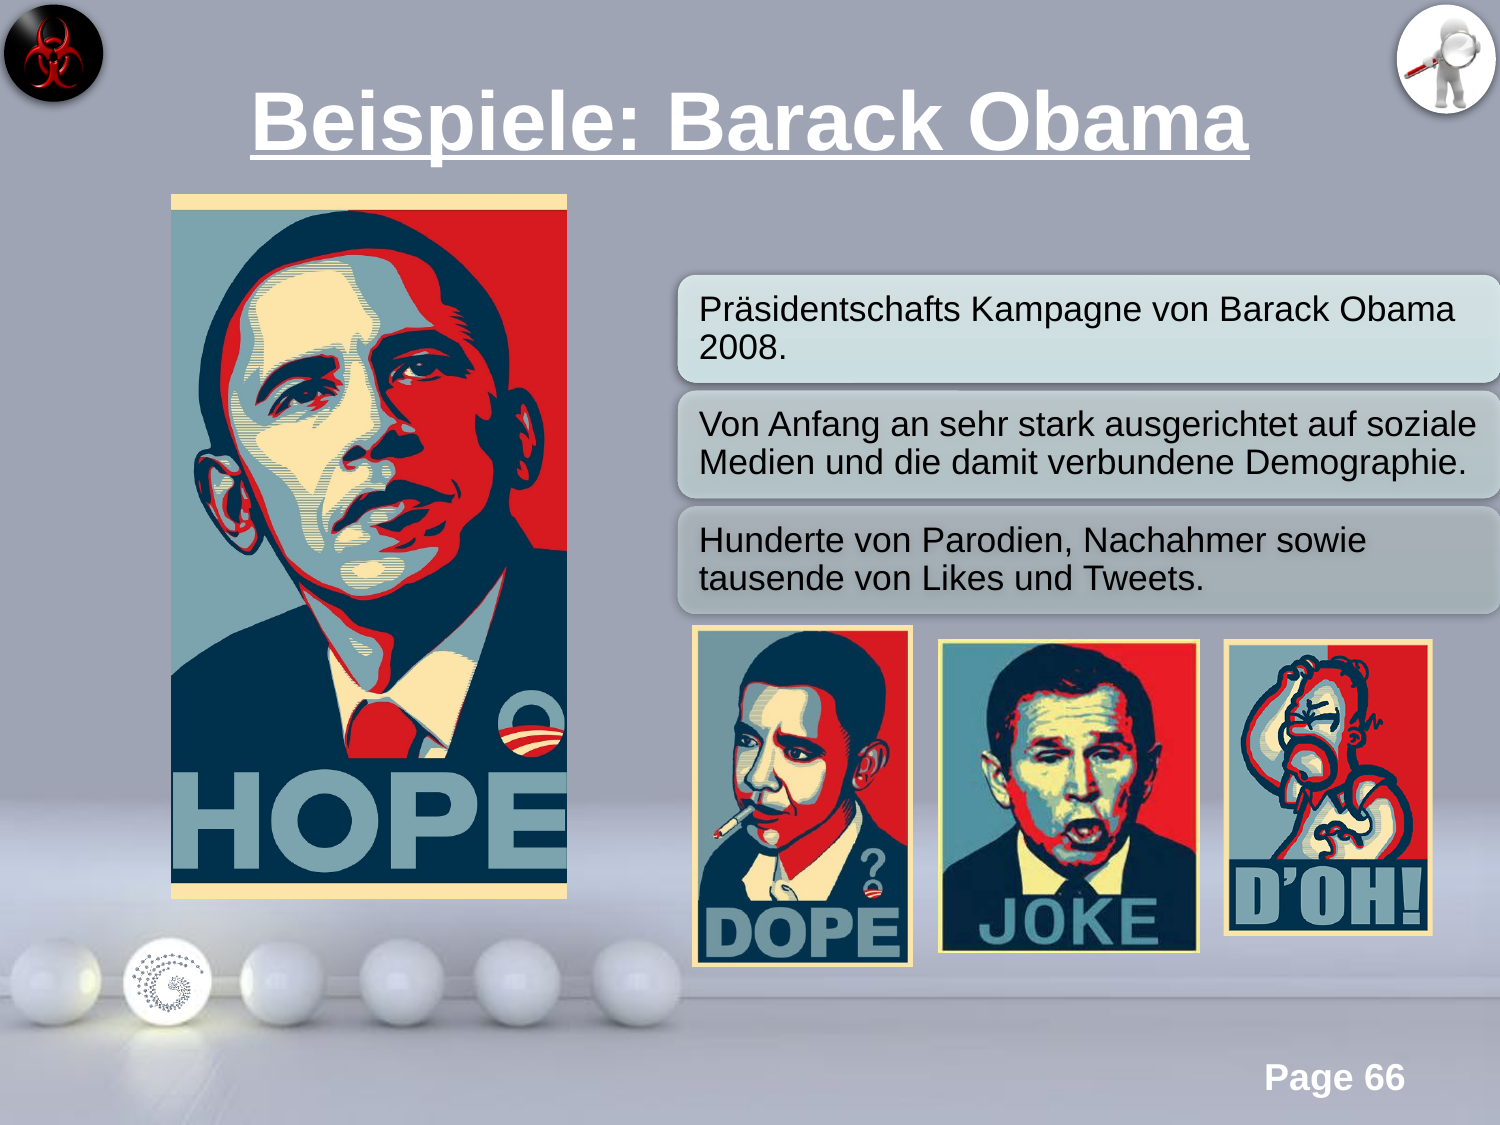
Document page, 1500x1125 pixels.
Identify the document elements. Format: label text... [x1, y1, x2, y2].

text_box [677, 267, 1500, 622]
title Beispiele: Barack Obama [103, 59, 1397, 197]
picture [0, 0, 1500, 1125]
text_box [4, 4, 104, 102]
text_box [1396, 4, 1496, 114]
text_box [1223, 639, 1433, 936]
